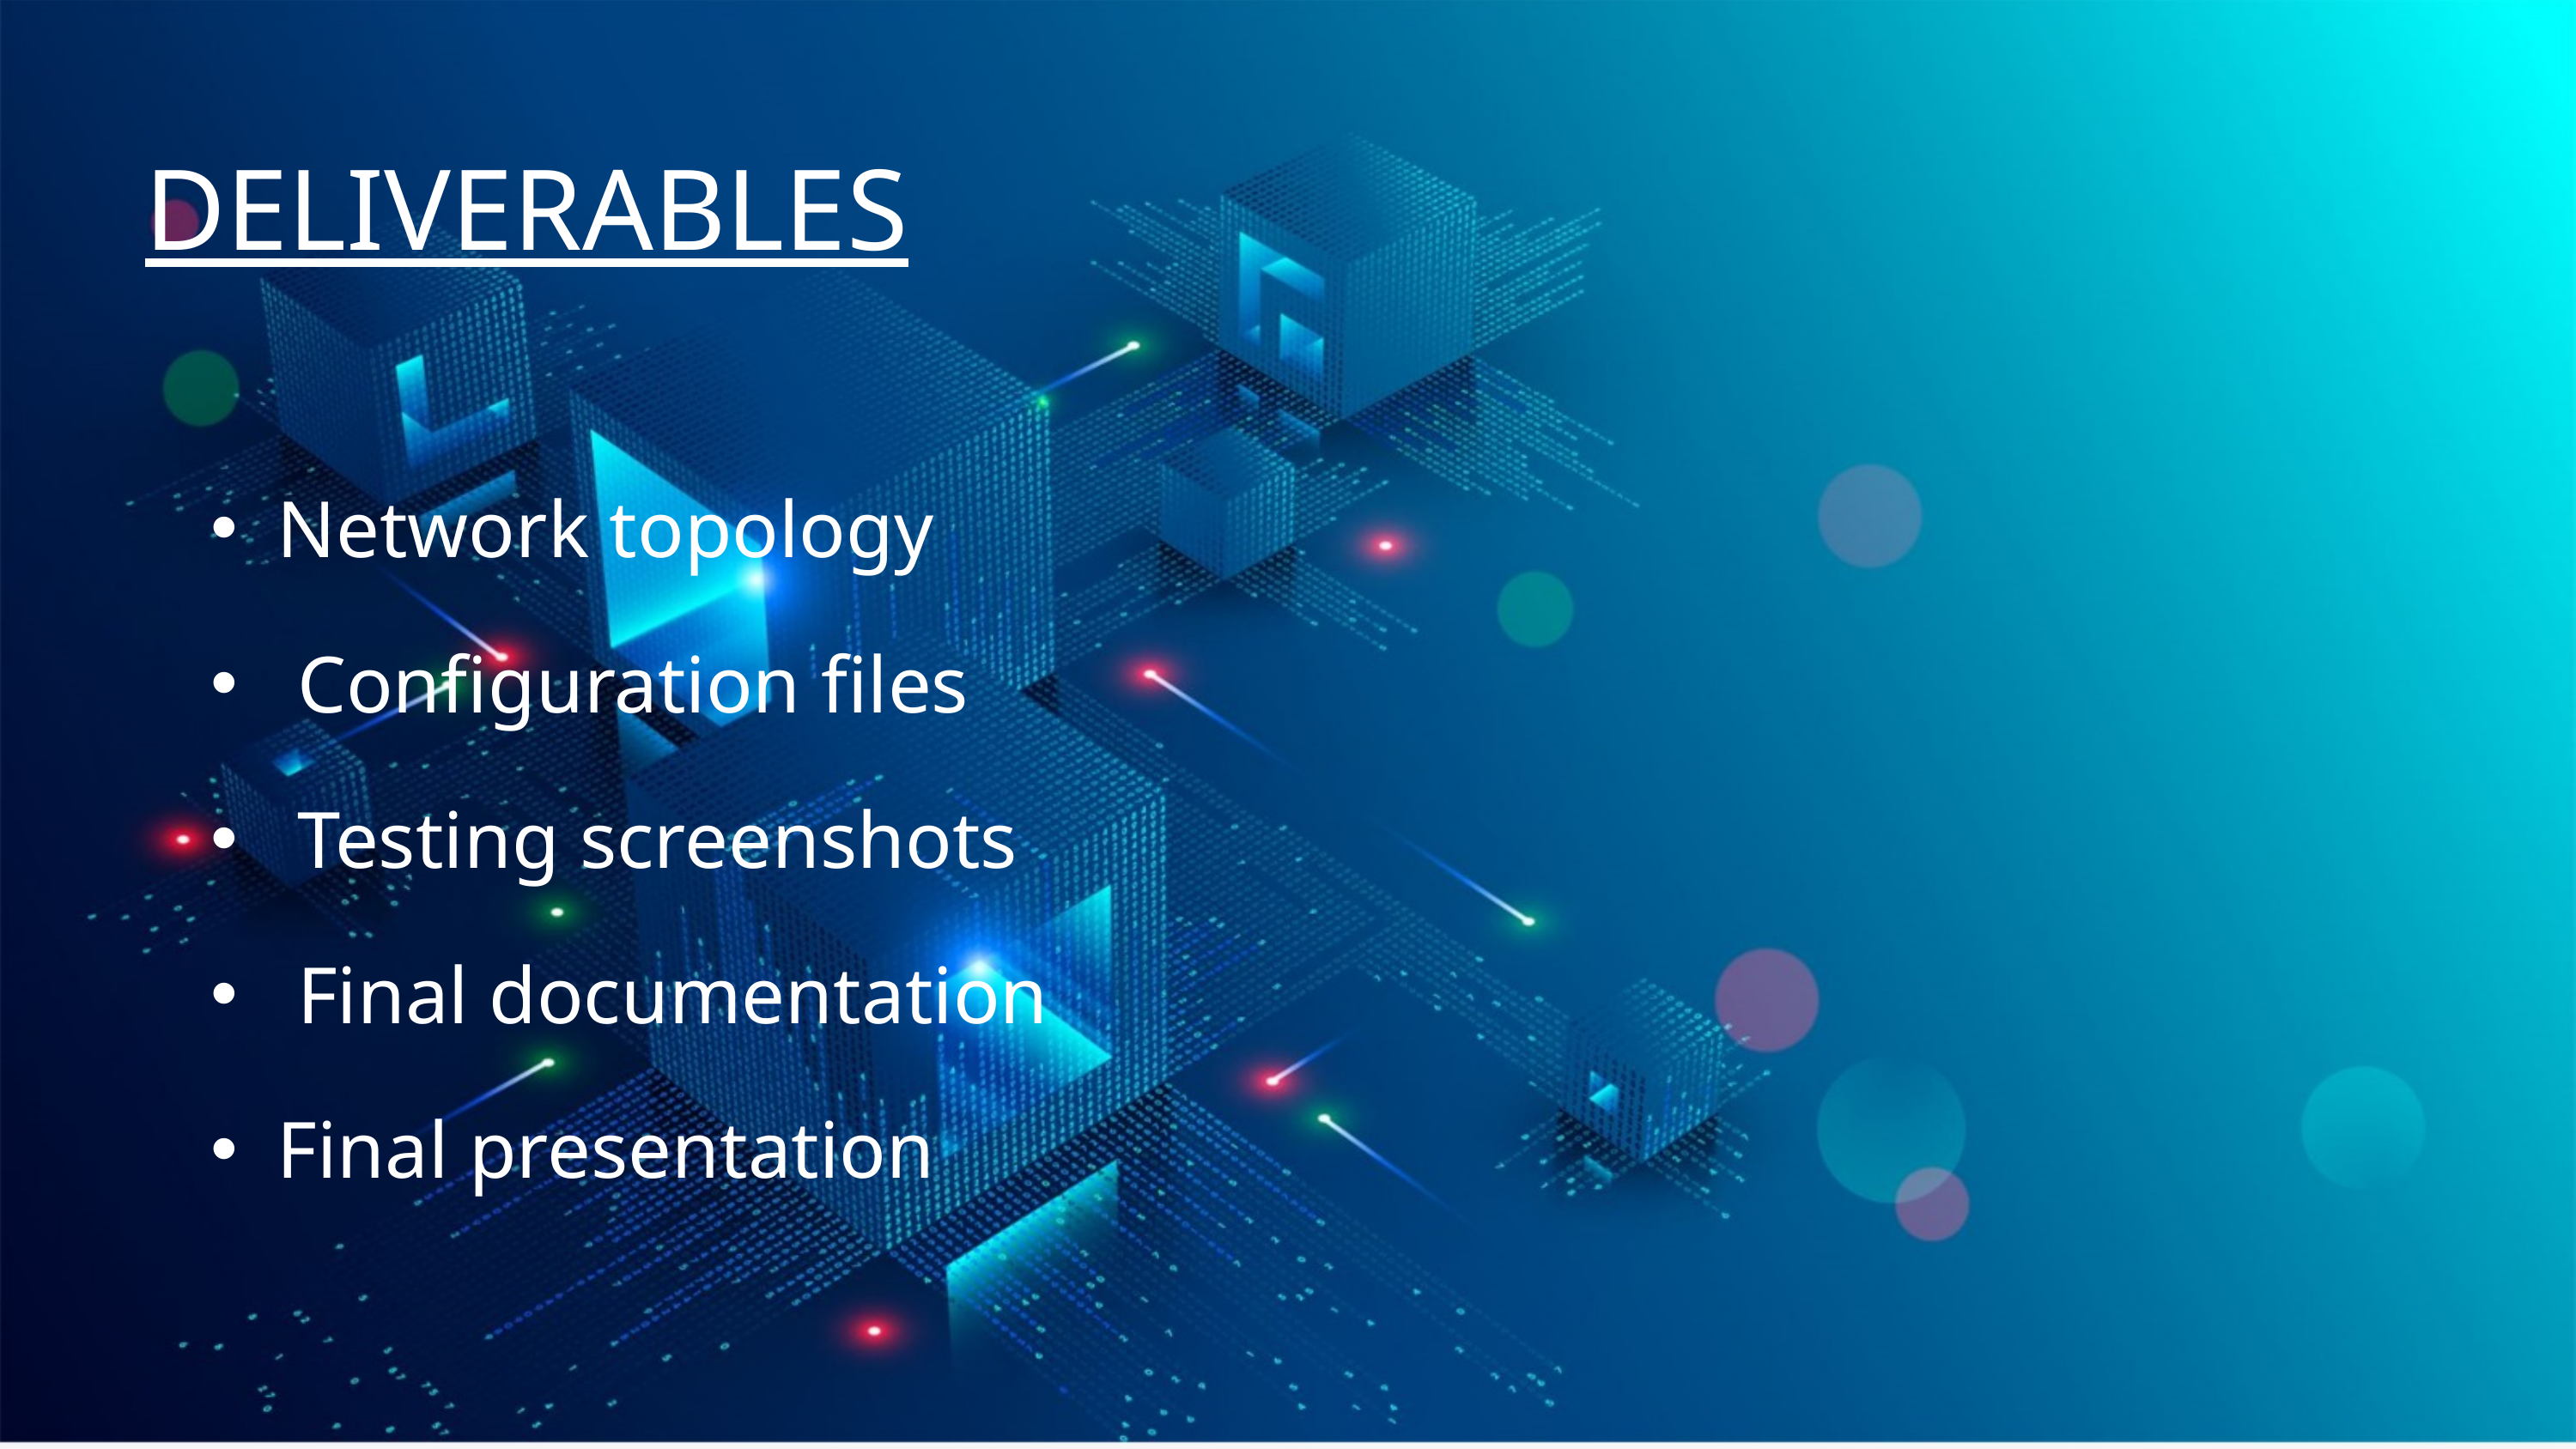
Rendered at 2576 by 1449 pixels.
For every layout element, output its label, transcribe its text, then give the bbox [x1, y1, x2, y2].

text_box [0, 0, 2576, 1449]
text_box DELIVERABLES Network topology Configuration files Testing screenshots Final documentation Final presentation [144, 161, 2538, 1267]
